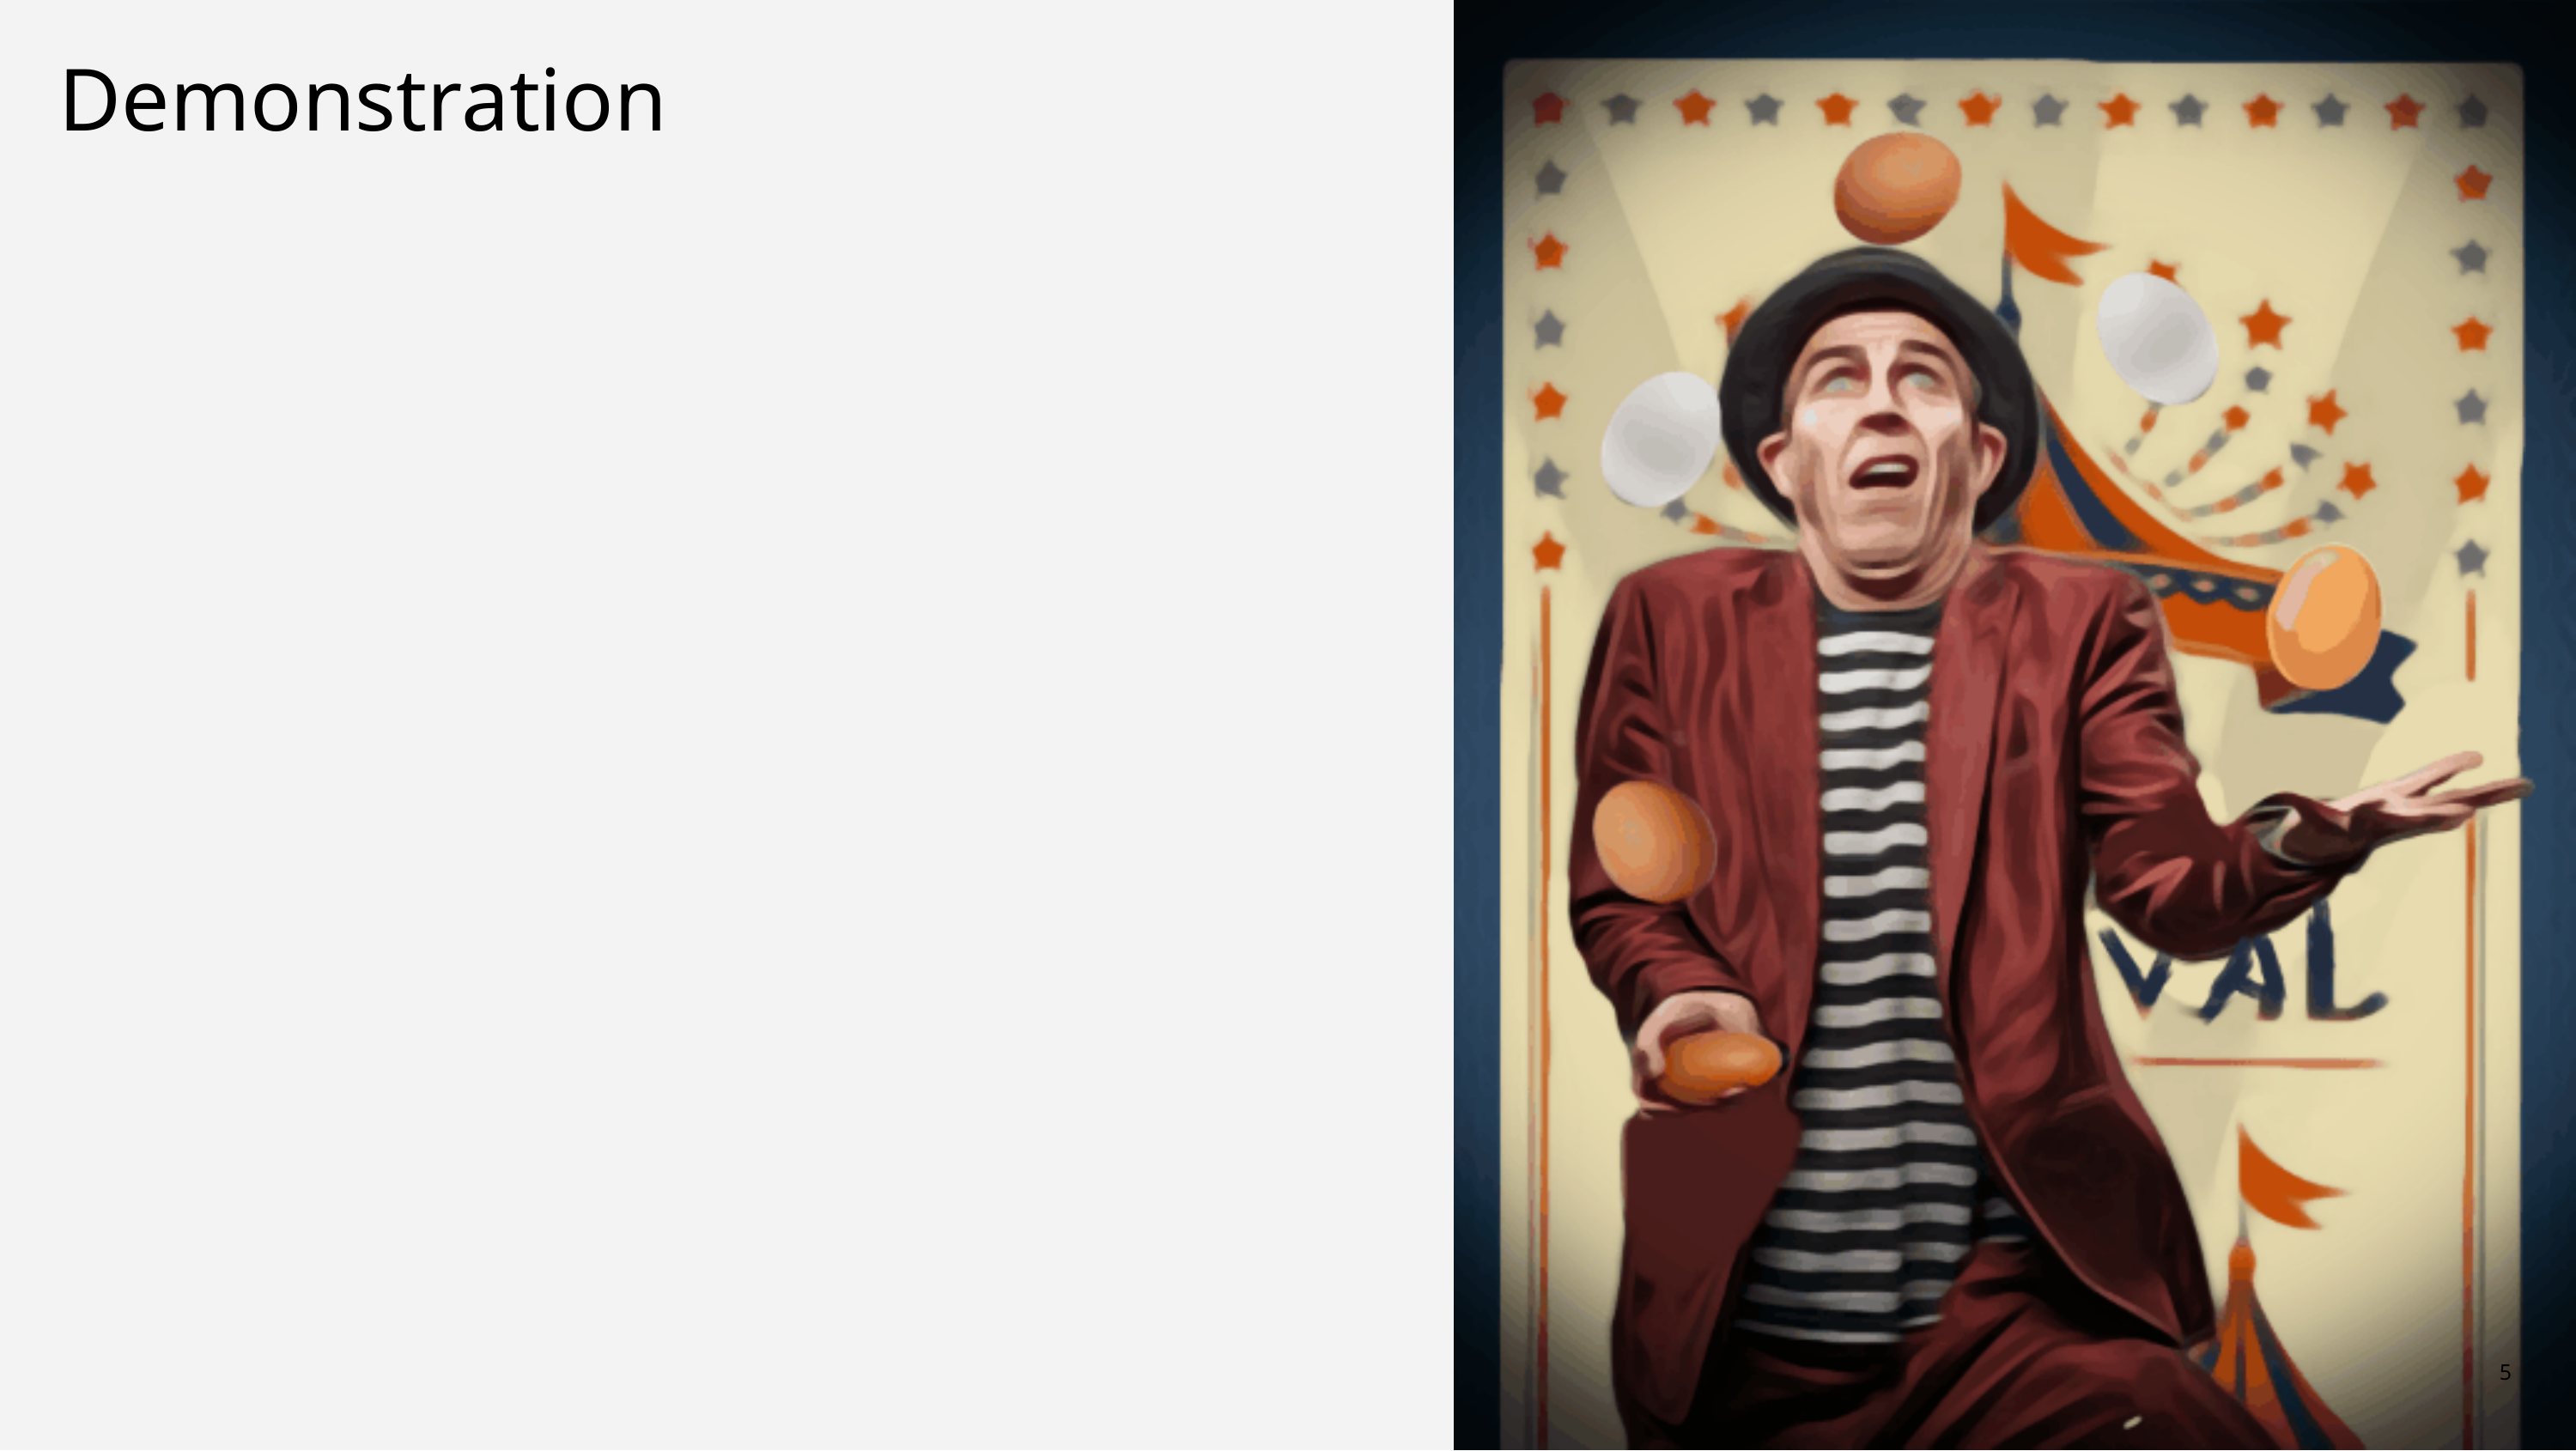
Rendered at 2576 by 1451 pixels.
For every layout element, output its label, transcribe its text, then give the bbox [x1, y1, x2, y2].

picture [1454, 0, 2576, 1450]
title Demonstration [58, 57, 1226, 284]
